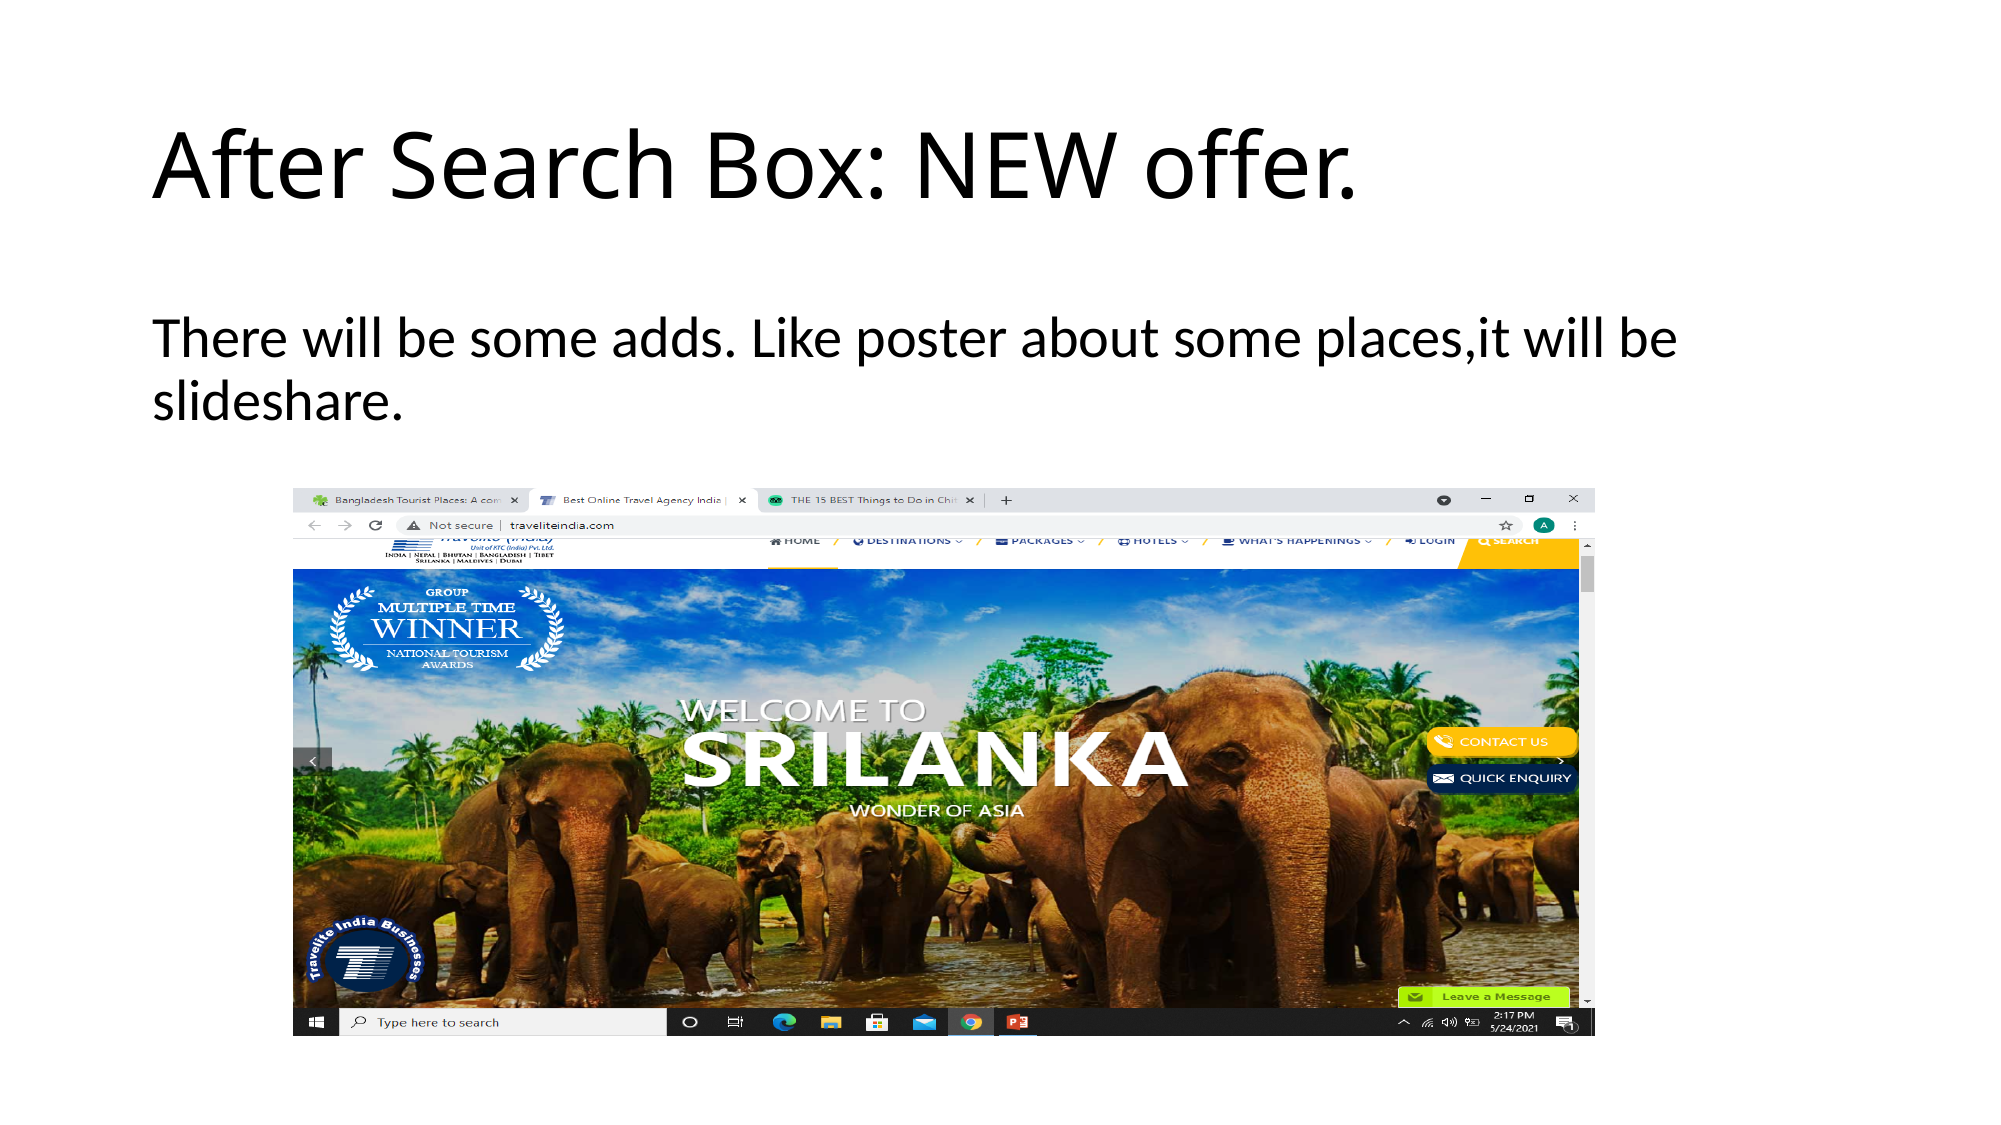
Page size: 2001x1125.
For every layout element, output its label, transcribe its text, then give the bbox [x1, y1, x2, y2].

title After Search Box: NEW offer. [137, 59, 1863, 278]
list There will be some adds. Like poster about some places,it will be slideshare. [137, 299, 1863, 1088]
picture [293, 487, 1595, 1036]
